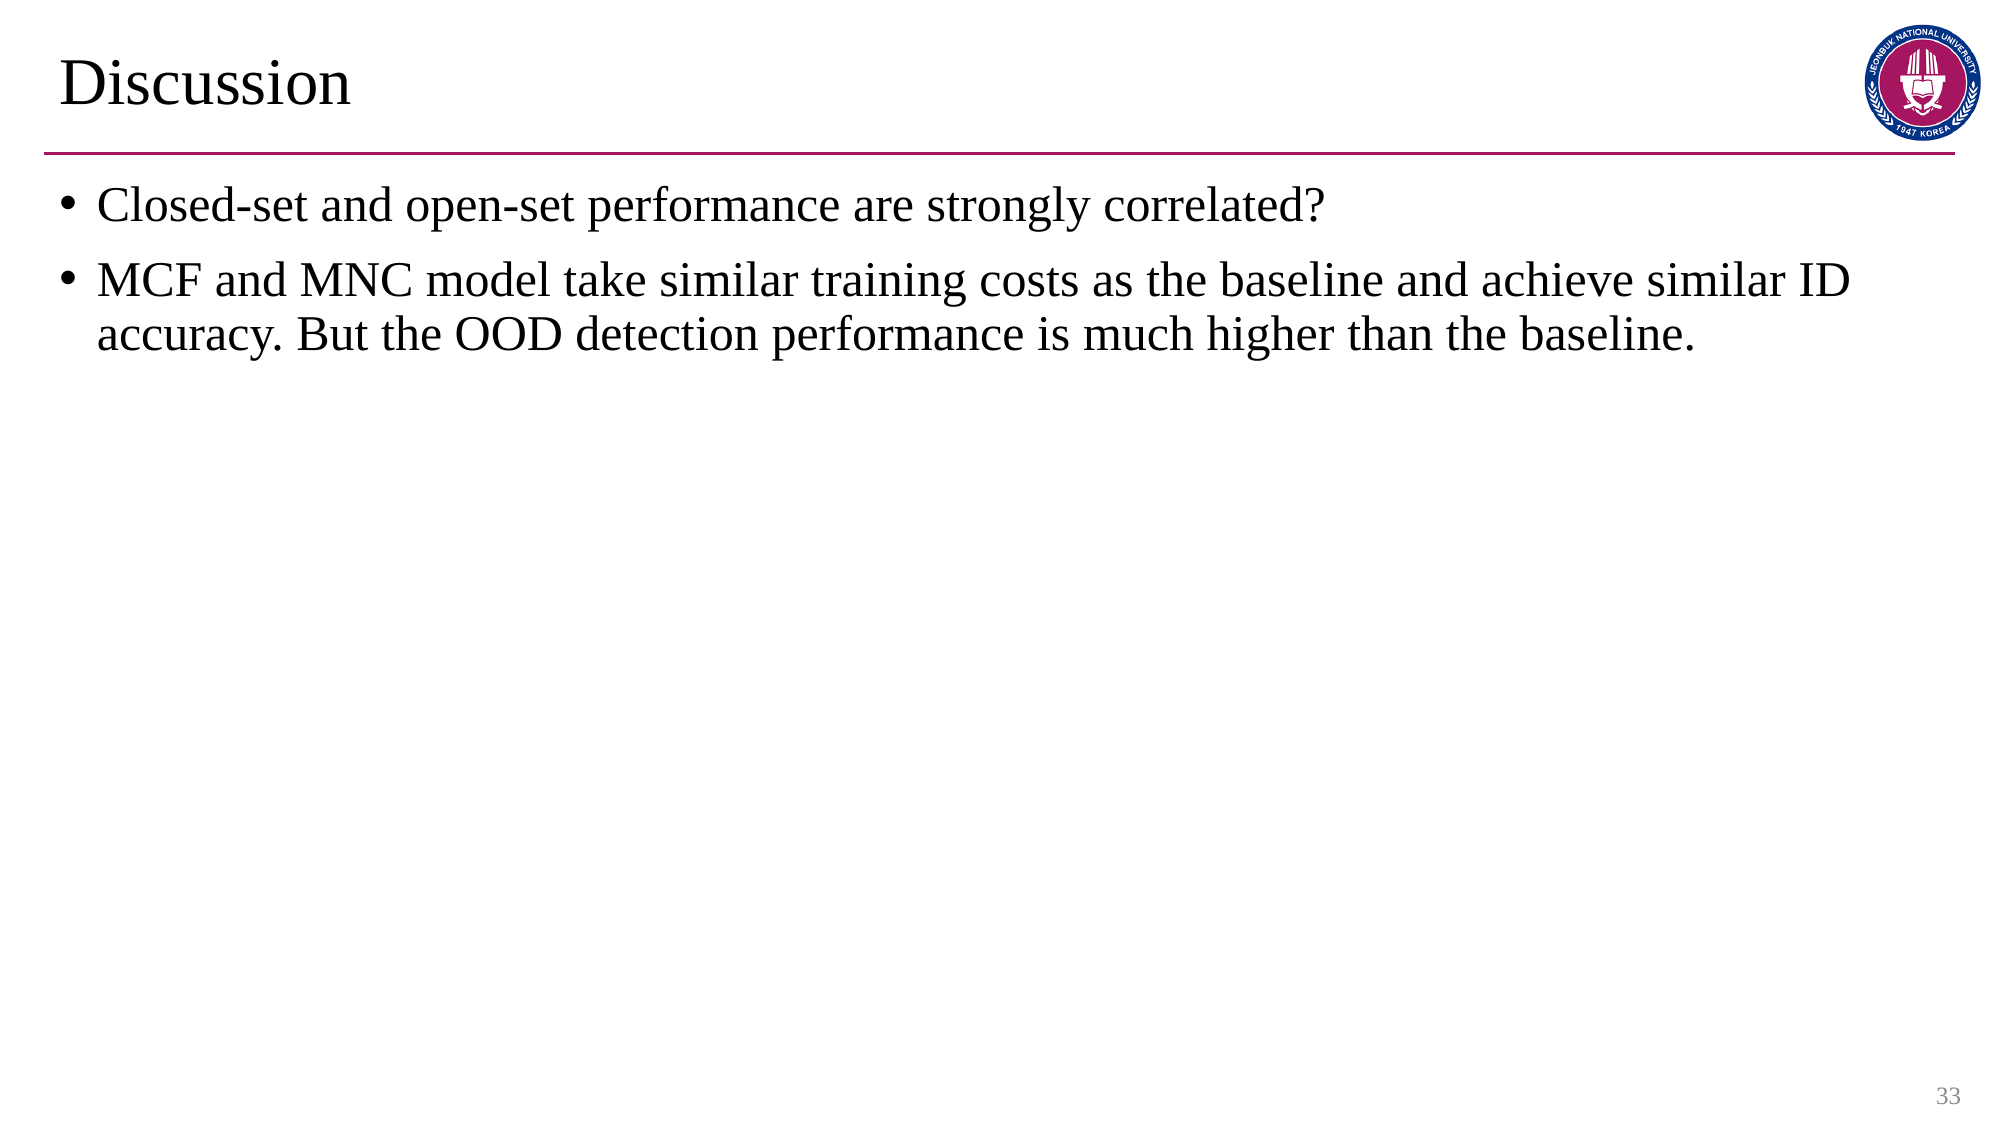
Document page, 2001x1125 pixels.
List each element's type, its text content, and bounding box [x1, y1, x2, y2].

slide_number 33 [1897, 1065, 2000, 1125]
picture [1863, 23, 1982, 142]
list Closed-set and open-set performance are strongly correlated? MCF and MNC model take similar training costs as the baseline and achieve similar ID accuracy. But the OOD detection performance is much higher than the baseline. [44, 170, 1956, 954]
title Discussion [44, 30, 1841, 136]
